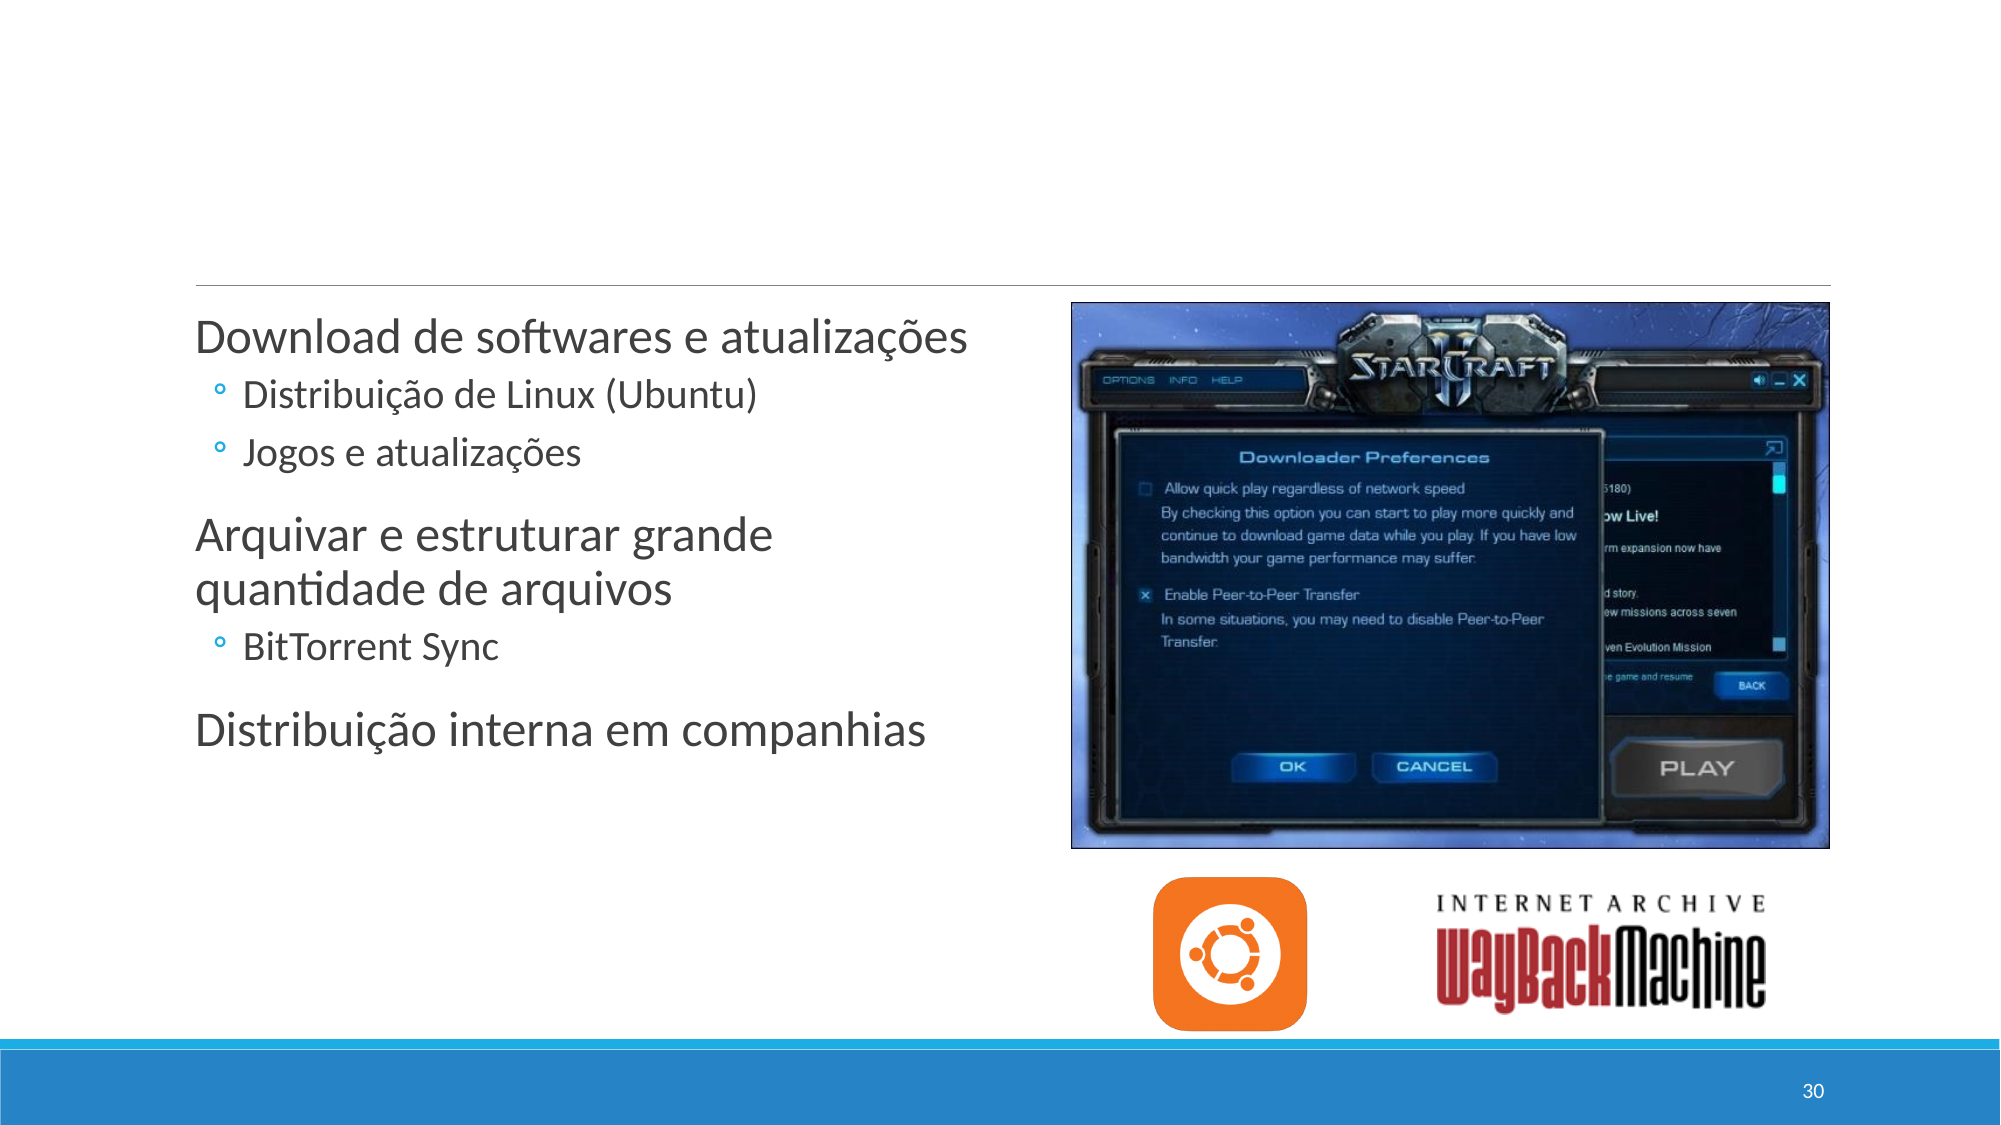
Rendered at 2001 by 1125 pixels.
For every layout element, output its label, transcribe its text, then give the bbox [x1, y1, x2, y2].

picture [1436, 893, 1766, 1015]
list Download de softwares e atualizações Distribuição de Linux (Ubuntu) Jogos e atualizações Arquivar e estruturar grande quantidade de arquivos BitTorrent Sync Distribuição interna em companhias [180, 302, 1000, 963]
picture [1142, 866, 1319, 1043]
picture [1070, 302, 1831, 850]
slide_number 30 [1624, 1059, 1840, 1120]
